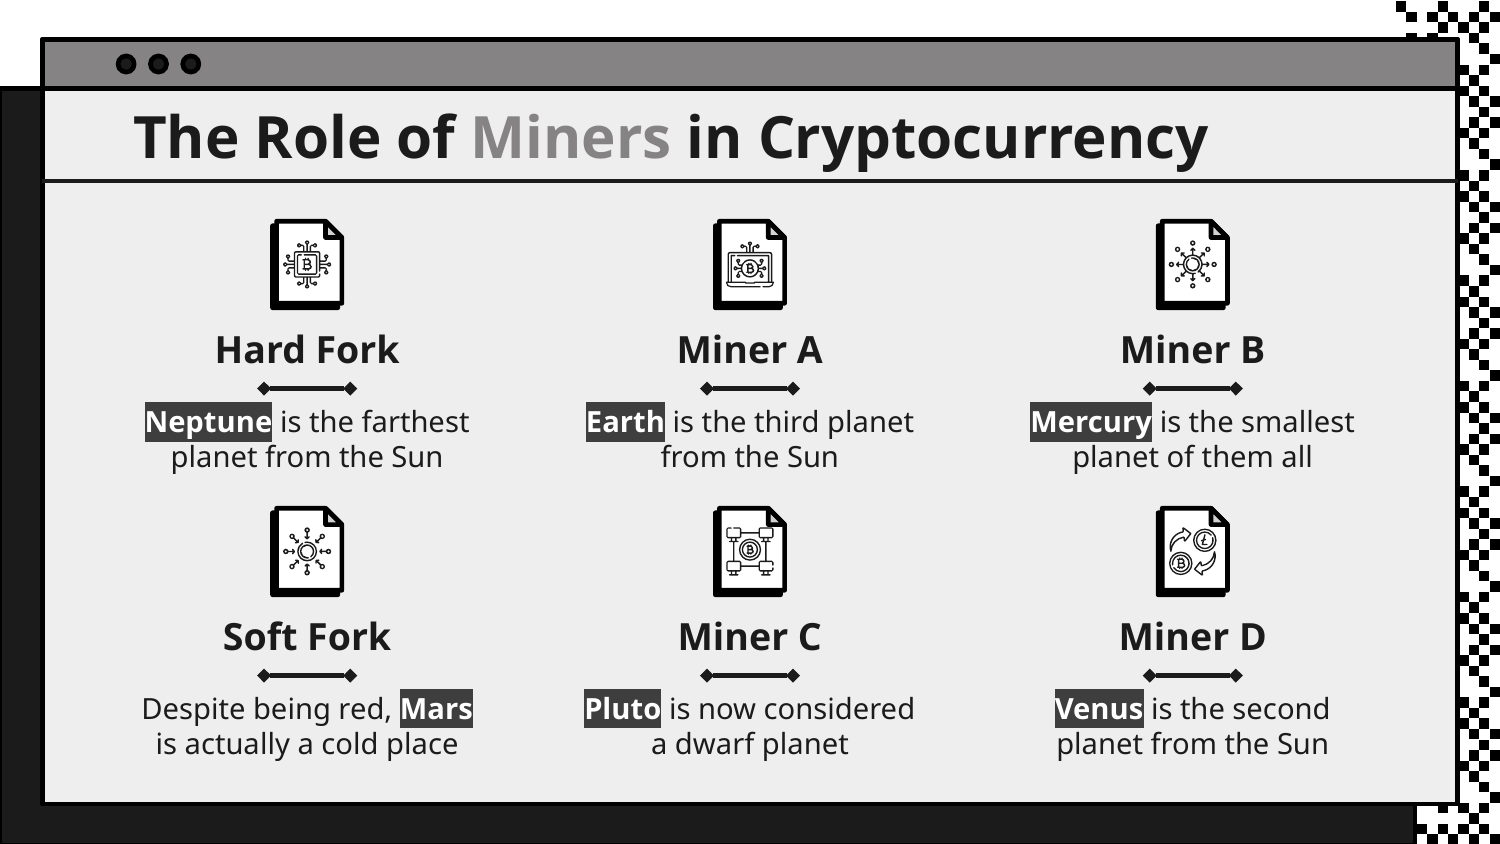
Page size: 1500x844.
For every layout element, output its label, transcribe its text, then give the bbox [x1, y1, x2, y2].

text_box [1157, 507, 1228, 595]
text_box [715, 507, 785, 595]
subtitle Despite being red, Mars is actually a cold place [118, 675, 497, 756]
title Miner B [1003, 317, 1382, 379]
subtitle Pluto is now considered a dwarf planet [560, 675, 940, 756]
title Hard Fork [118, 317, 497, 379]
title The Role of Miners in Cryptocurrency [118, 88, 1382, 182]
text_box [726, 527, 774, 576]
title Miner D [1003, 604, 1382, 666]
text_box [725, 241, 775, 288]
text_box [272, 220, 343, 308]
subtitle Mercury is the smallest planet of them all [1003, 388, 1382, 469]
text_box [1168, 240, 1218, 289]
subtitle Neptune is the farthest planet from the Sun [118, 388, 497, 469]
title Soft Fork [118, 604, 497, 666]
subtitle Earth is the third planet from the Sun [560, 388, 940, 469]
title Miner A [560, 317, 940, 379]
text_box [272, 507, 343, 595]
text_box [282, 240, 332, 289]
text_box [1168, 527, 1217, 576]
subtitle Venus is the second planet from the Sun [1003, 675, 1382, 756]
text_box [715, 220, 785, 308]
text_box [1157, 220, 1228, 308]
title Miner C [560, 604, 940, 666]
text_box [282, 527, 332, 576]
